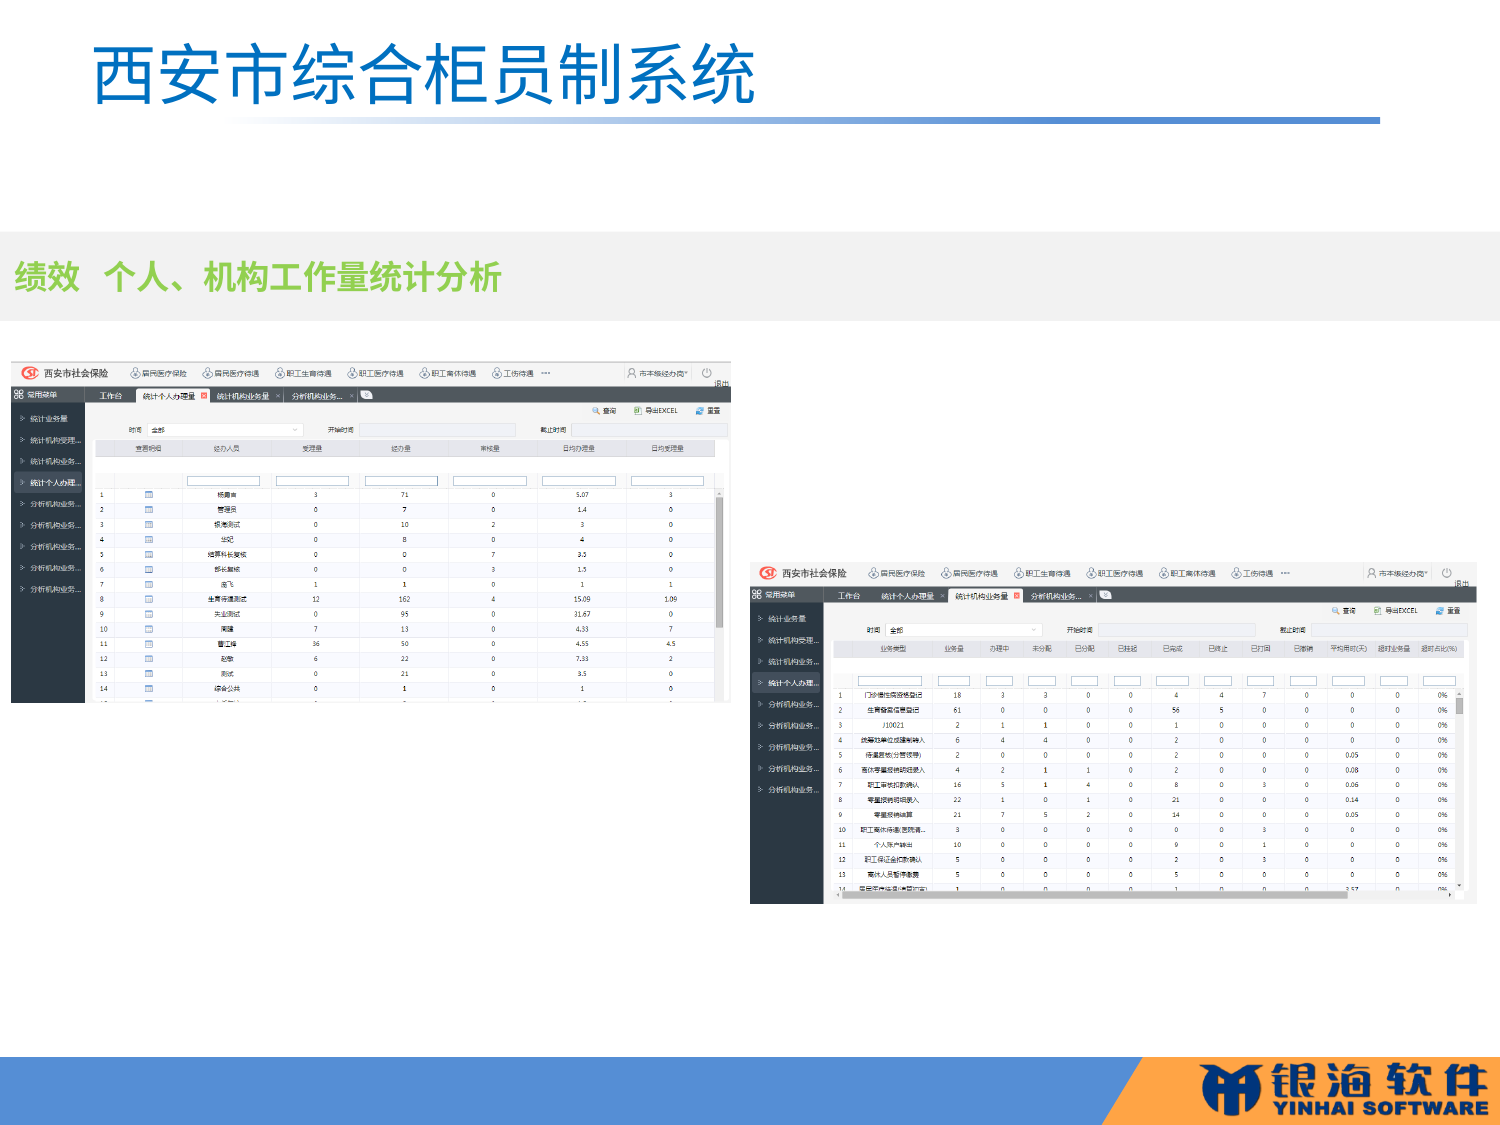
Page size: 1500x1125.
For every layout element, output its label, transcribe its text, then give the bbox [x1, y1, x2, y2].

picture [1187, 1058, 1500, 1121]
title 西安市综合柜员制系统 [75, 19, 1426, 127]
picture [10, 361, 731, 703]
picture [749, 562, 1477, 904]
text_box 绩效 个人、机构工作量统计分析 [0, 230, 1500, 323]
picture [59, 231, 131, 303]
